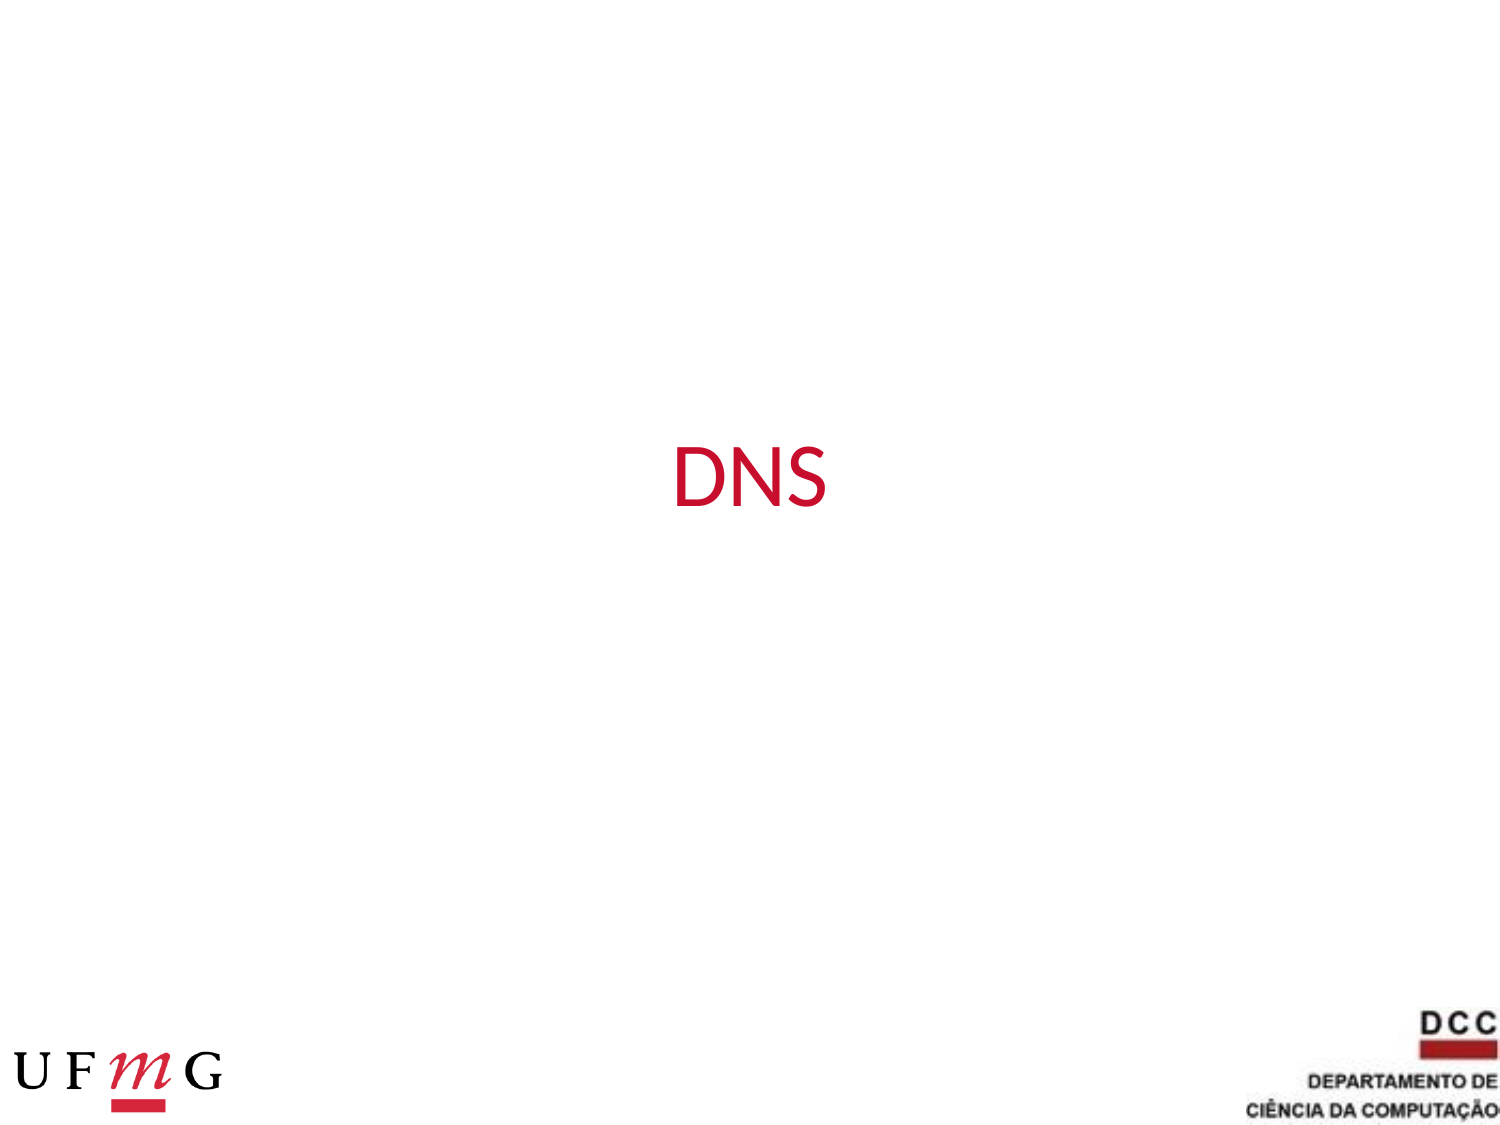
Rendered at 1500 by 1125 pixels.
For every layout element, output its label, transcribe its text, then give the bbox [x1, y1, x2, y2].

picture [1246, 1007, 1500, 1125]
title DNS [112, 349, 1388, 591]
picture [5, 1034, 231, 1123]
